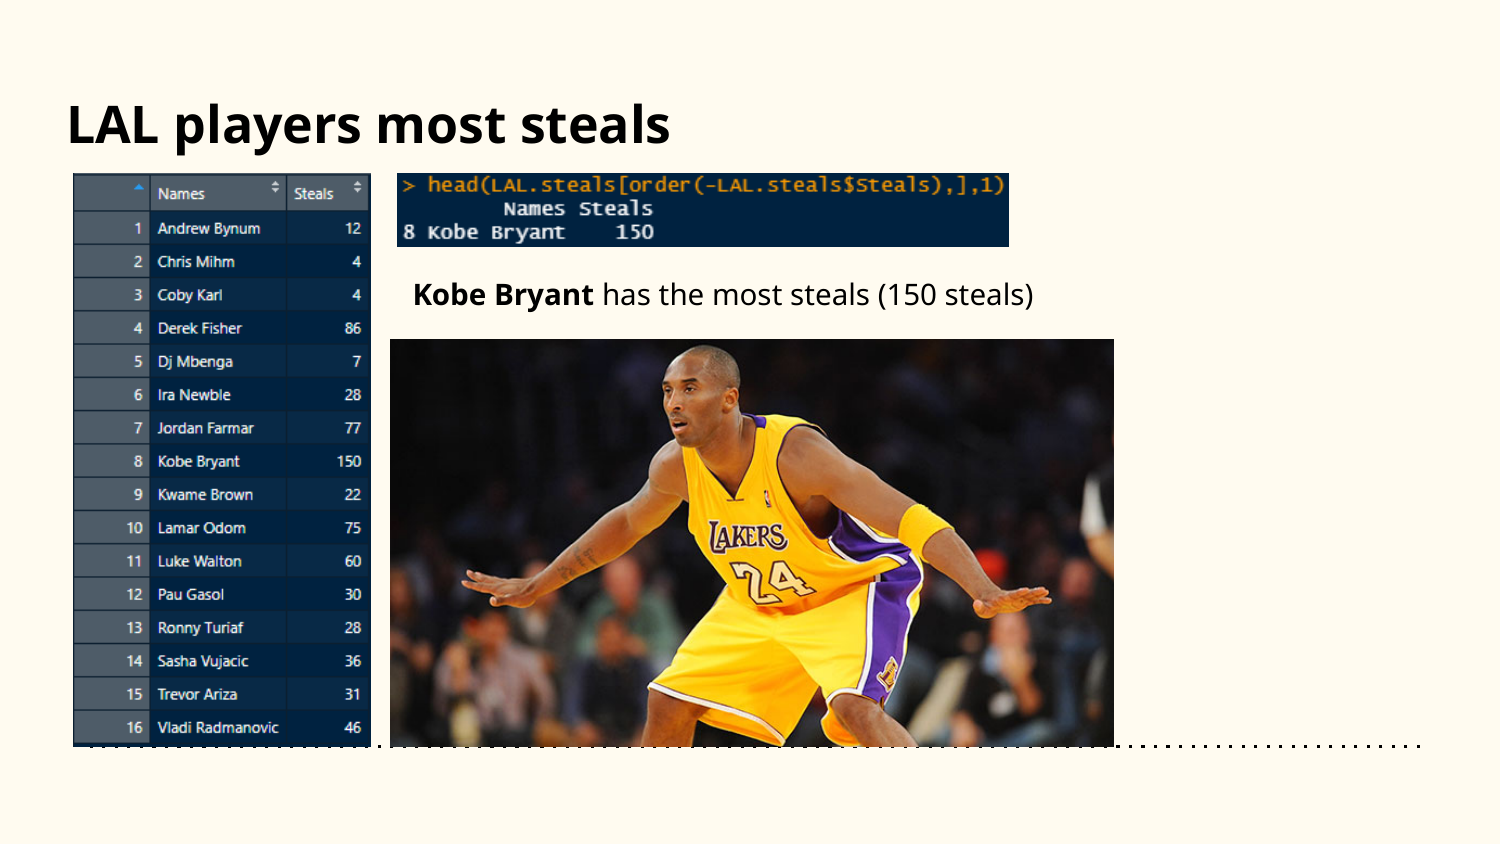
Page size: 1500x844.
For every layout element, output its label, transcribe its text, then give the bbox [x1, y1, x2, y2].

list Kobe Bryant has the most steals (150 steals) [397, 253, 1054, 334]
title LAL players most steals [51, 72, 1449, 174]
picture [390, 339, 1114, 747]
picture [73, 173, 371, 747]
picture [397, 173, 1009, 248]
